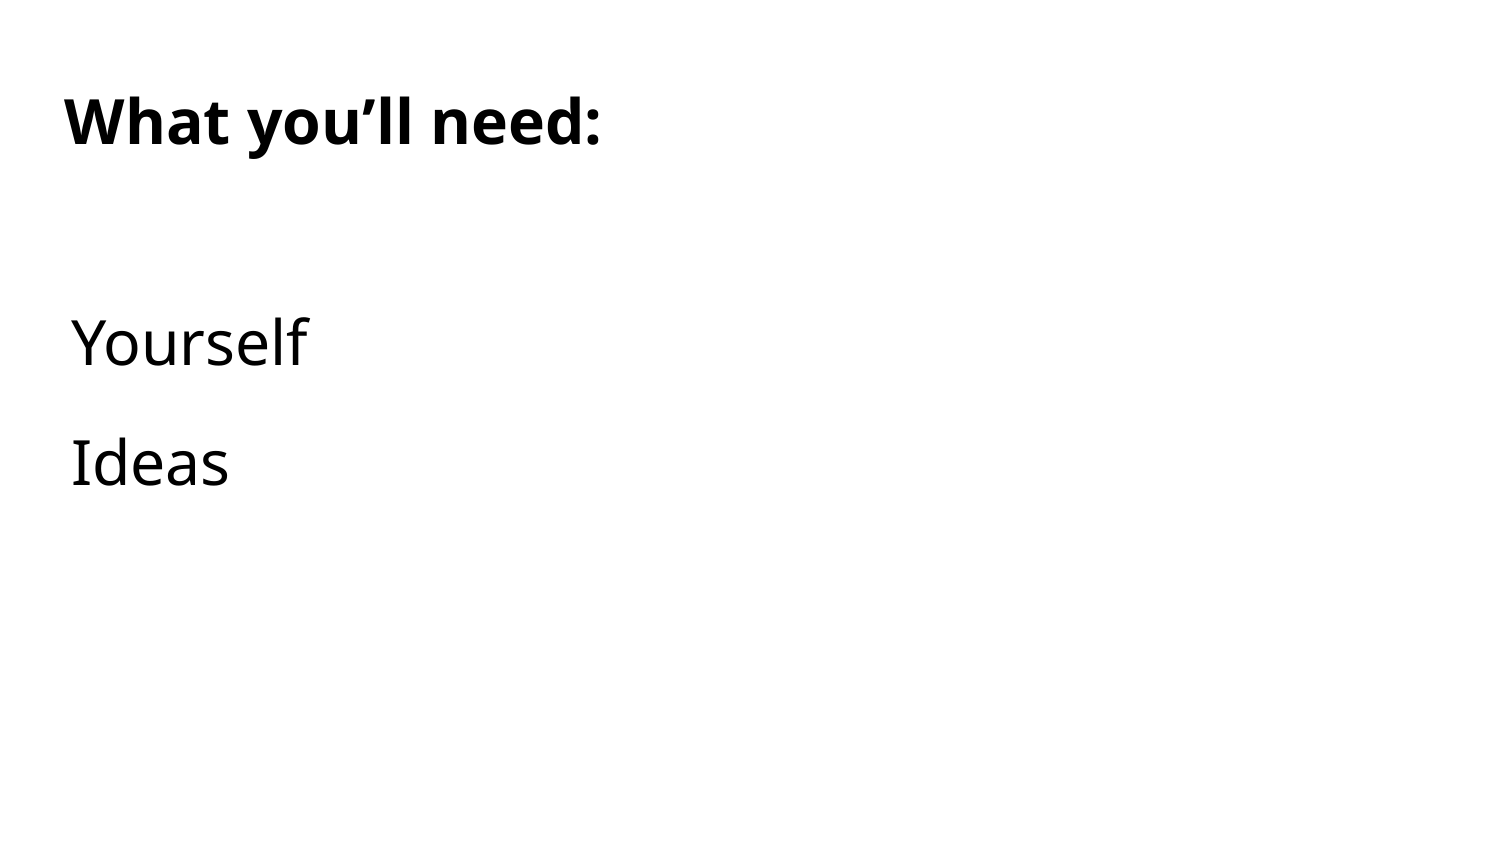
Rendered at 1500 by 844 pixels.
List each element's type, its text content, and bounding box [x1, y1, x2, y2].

title What you’ll need: [49, 67, 1448, 173]
list Yourself Ideas [49, 276, 1087, 770]
